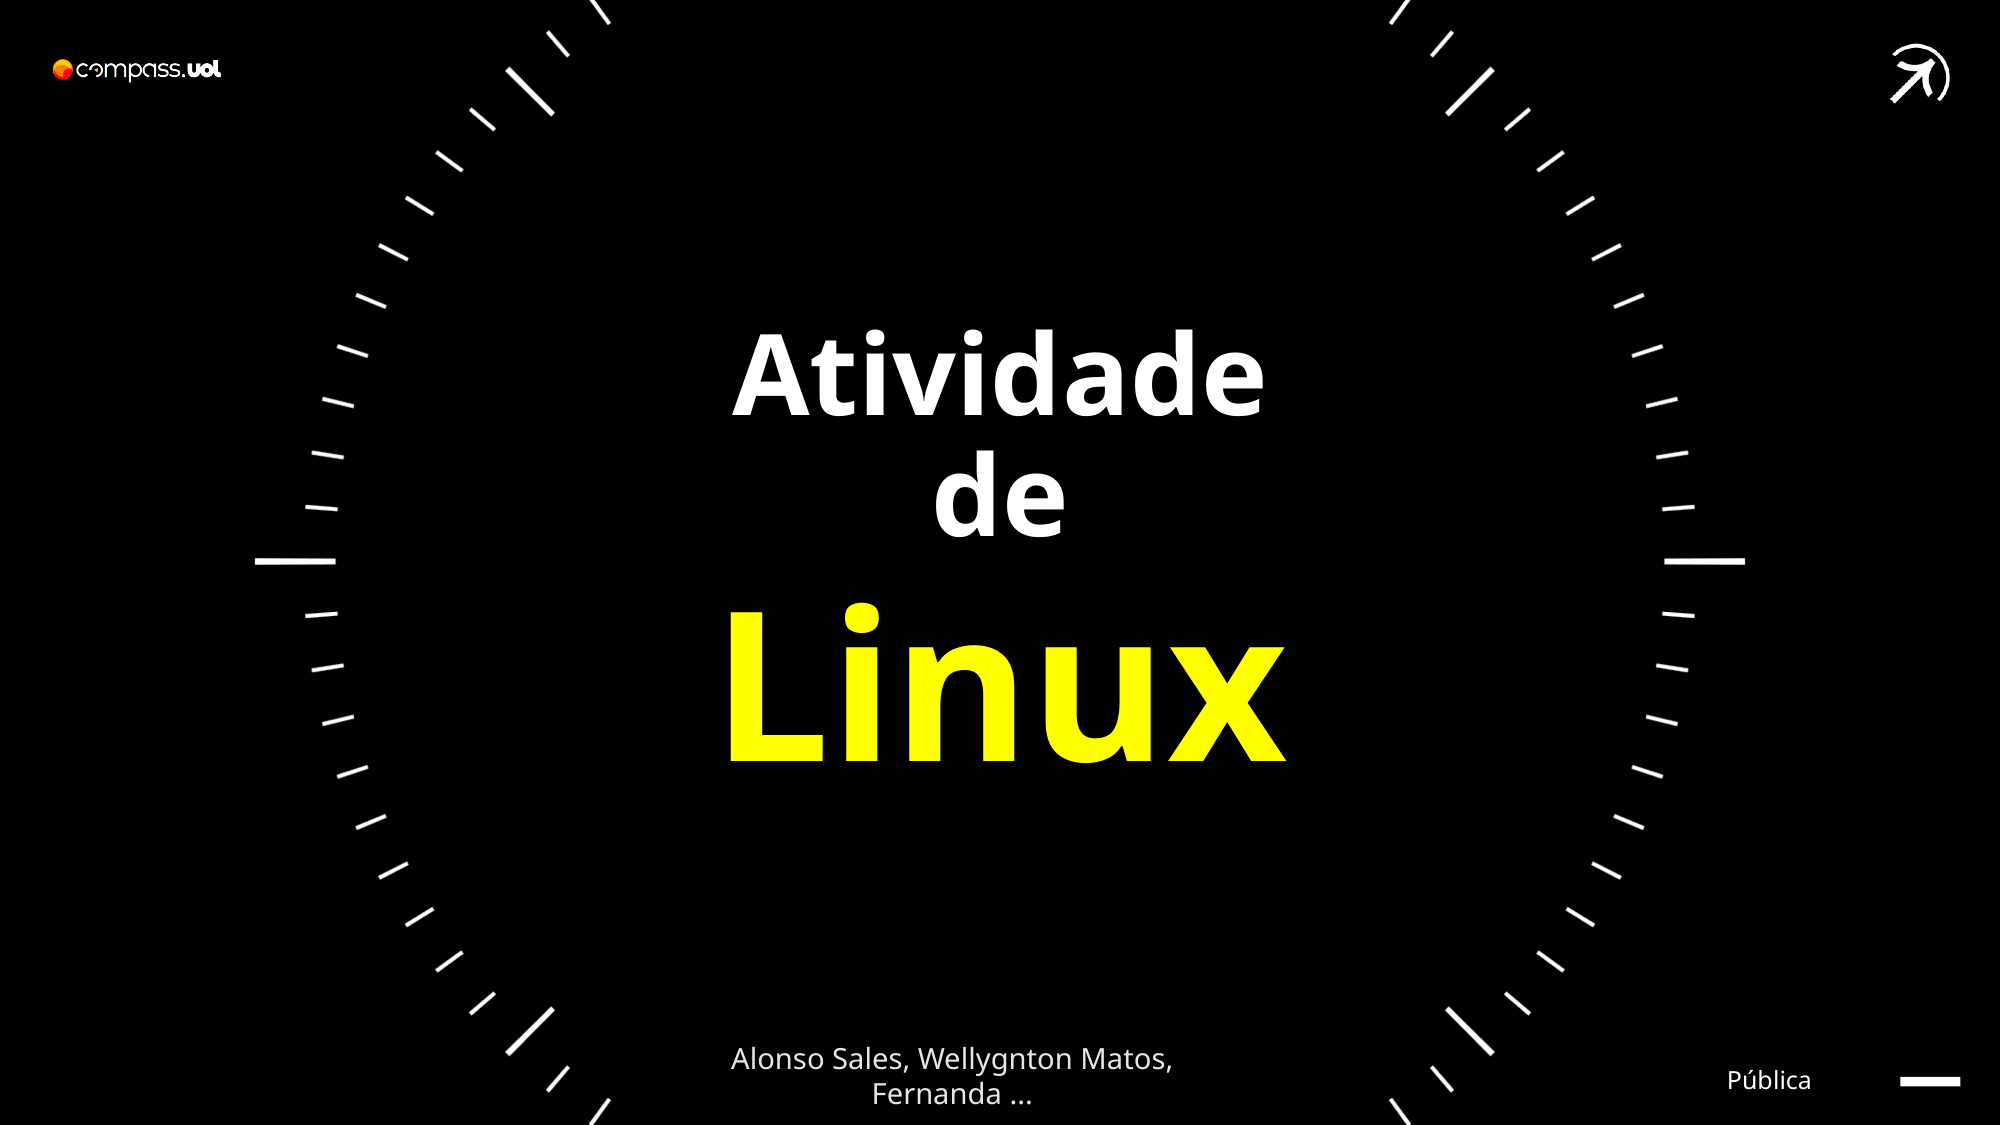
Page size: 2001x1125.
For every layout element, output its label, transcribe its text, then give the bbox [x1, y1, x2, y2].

list Pública [1712, 1060, 1926, 1099]
list Atividade de Linux [685, 337, 1315, 788]
picture [40, 37, 233, 104]
picture [1889, 43, 1950, 104]
text_box Alonso Sales, Wellygnton Matos, Fernanda ... [669, 1033, 1236, 1118]
picture [254, 0, 1746, 1125]
